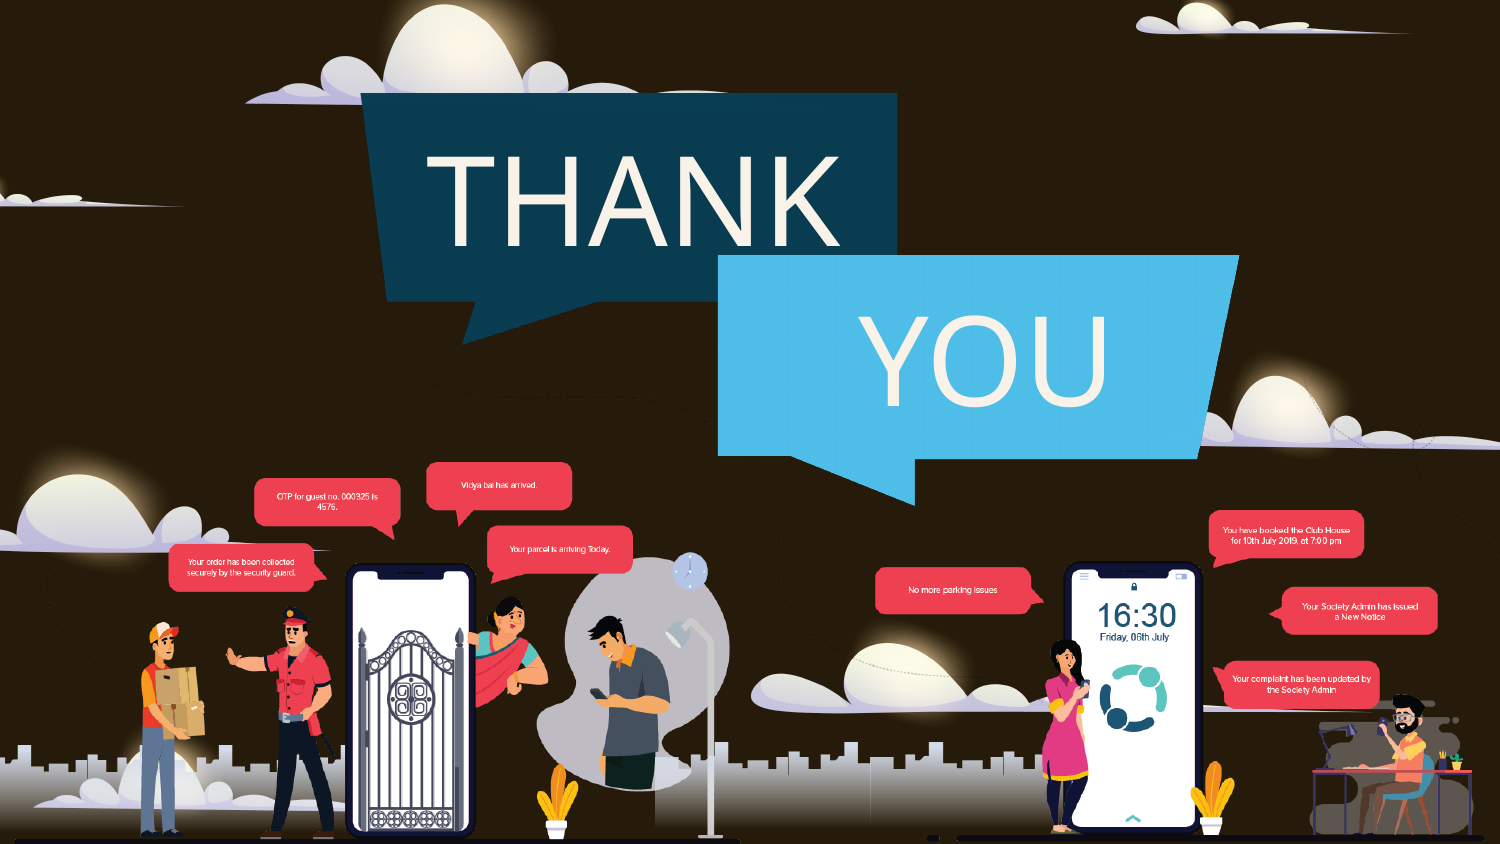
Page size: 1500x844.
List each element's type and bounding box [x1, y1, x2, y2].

text_box [0, 0, 1500, 378]
picture [0, 93, 1500, 844]
